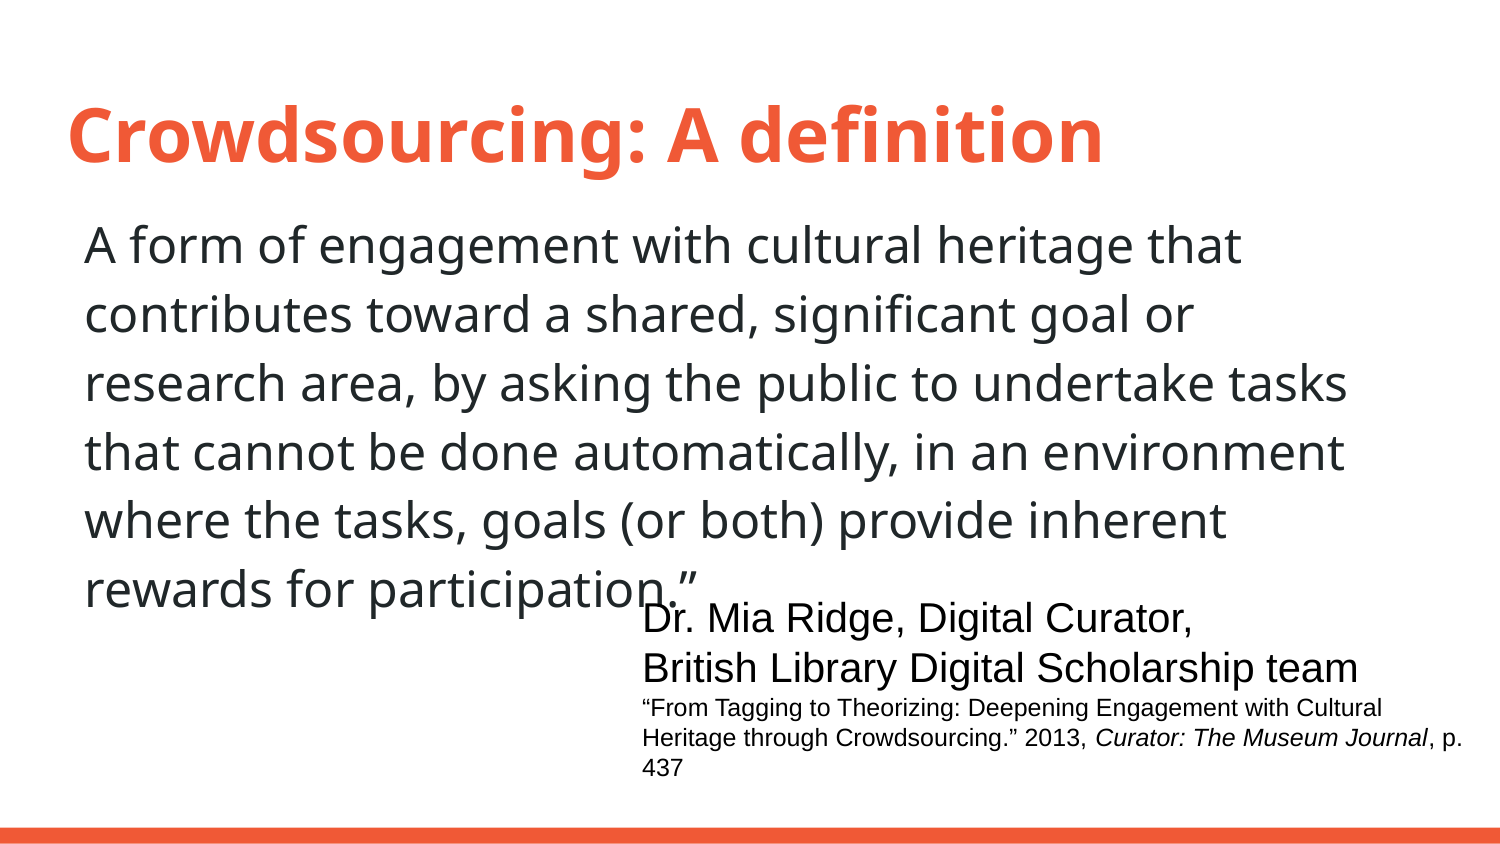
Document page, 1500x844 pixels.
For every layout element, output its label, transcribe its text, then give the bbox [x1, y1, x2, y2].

text_box Dr. Mia Ridge, Digital Curator, British Library Digital Scholarship team “From Tagging to Theorizing: Deepening Engagement with Cultural Heritage through Crowdsourcing.” 2013, Curator: The Museum Journal, p. 437 [627, 583, 1500, 789]
list A form of engagement with cultural heritage that contributes toward a shared, significant goal or research area, by asking the public to undertake tasks that cannot be done automatically, in an environment where the tasks, goals (or both) provide inherent rewards for participation.” [51, 189, 1373, 517]
title Crowdsourcing: A definition [51, 72, 1449, 167]
